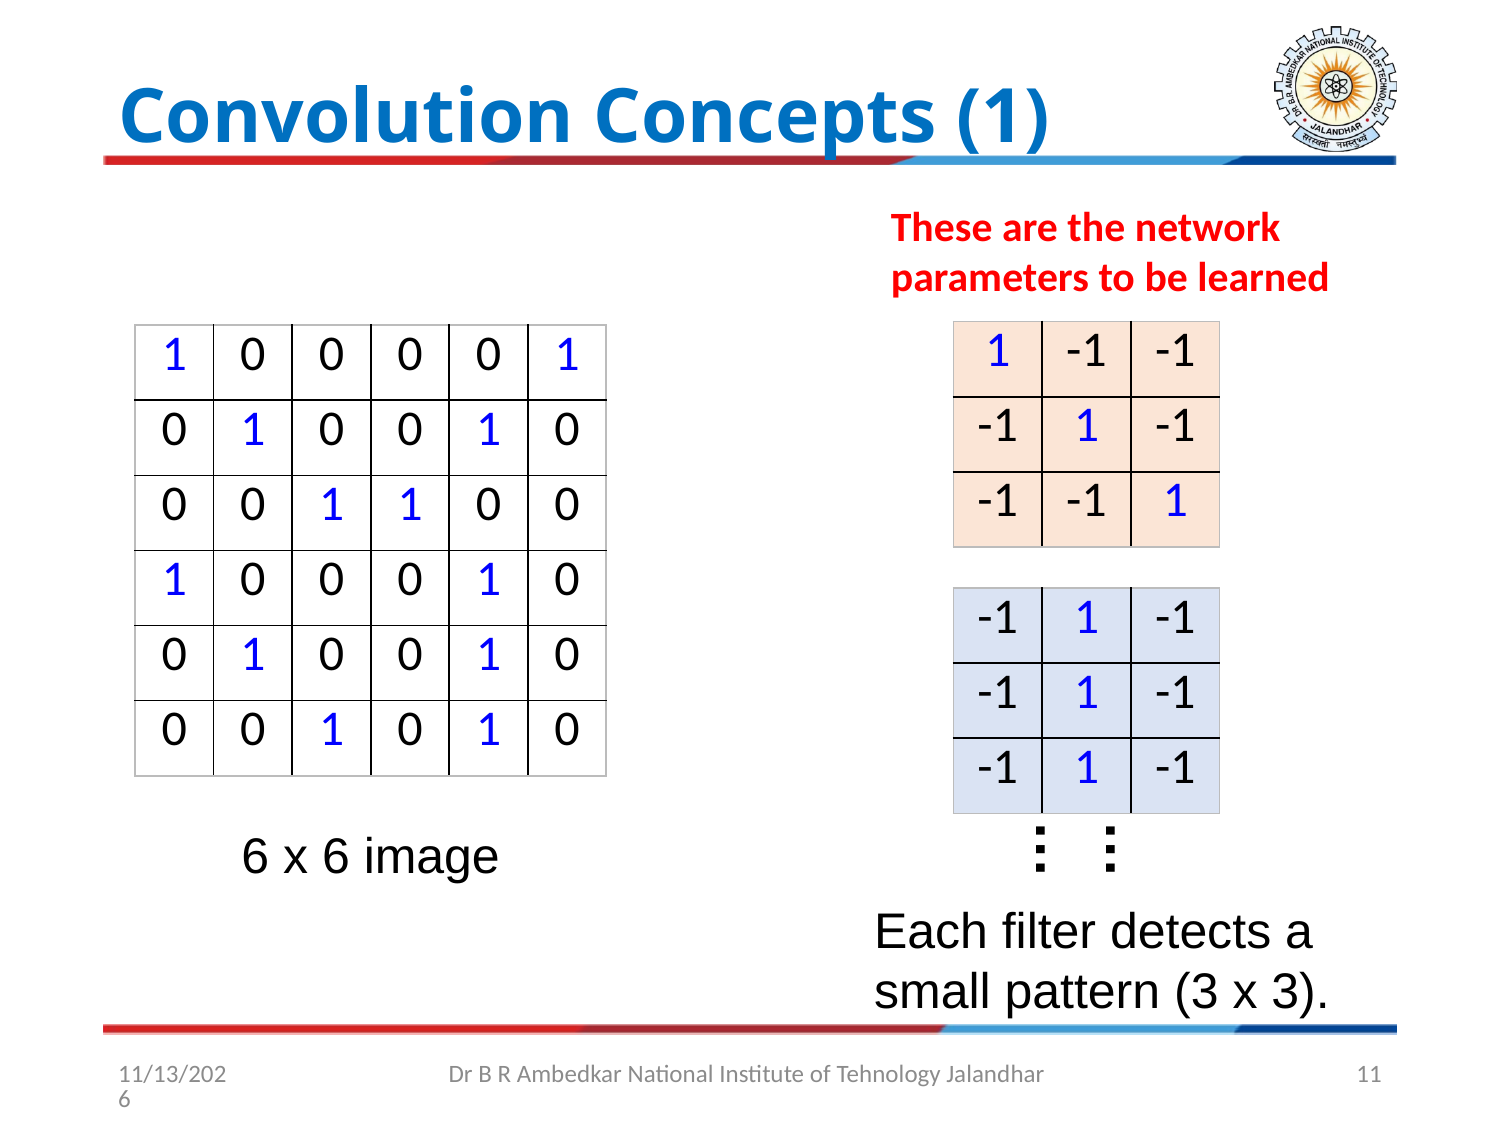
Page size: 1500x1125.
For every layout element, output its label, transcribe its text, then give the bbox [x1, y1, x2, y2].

table_cell 1 [136, 551, 213, 625]
text_box 6 x 6 image [178, 815, 564, 891]
table_cell 0 [529, 551, 605, 625]
table_header -1 [1132, 322, 1219, 396]
table_cell 1 [1043, 664, 1130, 737]
table_cell 0 [529, 476, 605, 550]
picture [103, 1024, 1397, 1035]
text_box …… [1017, 805, 1173, 891]
table_header -1 [954, 589, 1041, 662]
slide_number 11 [1274, 1042, 1397, 1103]
table_cell -1 [1132, 739, 1219, 813]
table_cell -1 [954, 739, 1041, 813]
table_cell 0 [372, 701, 448, 775]
table_cell 0 [450, 476, 527, 550]
table_cell 0 [529, 401, 605, 475]
table_cell 1 [450, 626, 527, 700]
table_cell 0 [136, 626, 213, 700]
table_cell 1 [293, 476, 370, 550]
table_header 1 [1043, 589, 1130, 662]
table_cell 1 [1043, 398, 1130, 471]
table_cell 0 [293, 401, 370, 475]
table_cell 0 [136, 401, 213, 475]
table_cell 0 [214, 476, 291, 550]
table_header -1 [1043, 322, 1130, 396]
table_cell -1 [954, 398, 1041, 471]
table_cell 0 [293, 551, 370, 625]
table_header 1 [136, 326, 213, 399]
table_cell -1 [954, 473, 1041, 546]
table_cell 0 [136, 476, 213, 550]
table_header -1 [1132, 589, 1219, 662]
slide_number 27-May-21 [103, 1042, 249, 1103]
table_cell 0 [214, 701, 291, 775]
table_cell 0 [372, 551, 448, 625]
title Convolution Concepts (1) [103, 59, 1397, 178]
text_box These are the network parameters to be learned [876, 192, 1383, 307]
table_cell 0 [529, 701, 605, 775]
table_cell -1 [1132, 398, 1219, 471]
table_cell 1 [372, 476, 448, 550]
table_cell 0 [529, 626, 605, 700]
table_cell 1 [1043, 739, 1130, 805]
table_header 0 [214, 326, 291, 399]
table_header 1 [529, 326, 605, 399]
table_header 0 [293, 326, 370, 399]
table_cell 1 [450, 401, 527, 475]
table_cell 1 [293, 701, 370, 775]
table_cell 0 [293, 626, 370, 700]
table_header 1 [954, 322, 1041, 396]
table_cell 1 [1132, 473, 1219, 546]
picture [1274, 26, 1397, 59]
table_cell 0 [372, 401, 448, 475]
table_cell 0 [136, 701, 213, 775]
table_cell 1 [450, 701, 527, 775]
footer Dr B R Ambedkar National Institute of Tehnology Jalandhar [418, 1042, 1082, 1103]
table_cell 1 [214, 401, 291, 475]
table_cell -1 [954, 664, 1041, 737]
table_cell 0 [214, 551, 291, 625]
table_cell 0 [372, 626, 448, 700]
table_cell 1 [214, 626, 291, 700]
table_cell 1 [450, 551, 527, 625]
table_header 0 [450, 326, 527, 399]
table_cell -1 [1043, 473, 1130, 546]
table_header 0 [372, 326, 448, 399]
table_cell -1 [1132, 664, 1219, 737]
text_box Each filter detects a small pattern (3 x 3). [859, 891, 1443, 1027]
